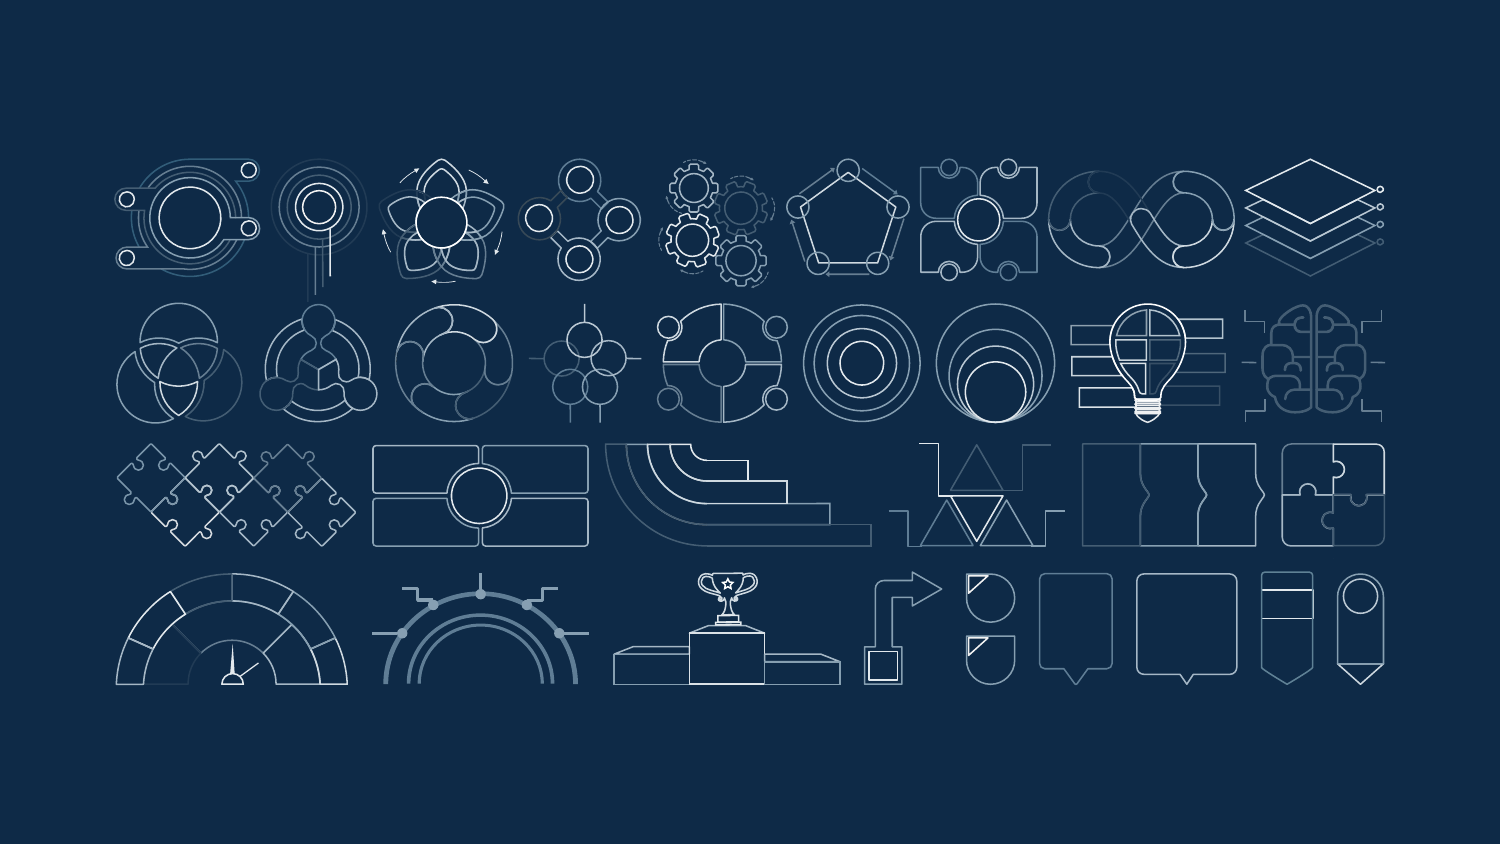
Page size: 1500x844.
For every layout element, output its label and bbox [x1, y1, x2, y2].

text_box [257, 304, 380, 422]
text_box [116, 443, 356, 547]
text_box [372, 445, 589, 547]
text_box [395, 304, 513, 422]
text_box [1039, 573, 1113, 685]
text_box [1261, 571, 1313, 685]
text_box [888, 443, 1066, 547]
text_box [1282, 443, 1385, 547]
text_box [936, 303, 1055, 423]
text_box [864, 571, 942, 685]
text_box [116, 573, 348, 685]
text_box [920, 159, 1038, 281]
text_box [378, 159, 505, 294]
text_box [271, 159, 368, 303]
text_box [1070, 303, 1226, 423]
text_box [613, 572, 841, 685]
text_box [803, 304, 921, 422]
text_box [1245, 159, 1385, 277]
text_box [371, 572, 590, 685]
text_box [1241, 303, 1386, 423]
text_box [116, 303, 243, 424]
text_box [528, 303, 642, 423]
text_box [1082, 443, 1265, 547]
text_box [1337, 573, 1384, 685]
text_box [966, 573, 1015, 623]
text_box [657, 303, 788, 423]
text_box [515, 159, 647, 281]
text_box [786, 159, 910, 278]
text_box [114, 158, 260, 287]
text_box [966, 635, 1015, 685]
text_box [1048, 171, 1235, 268]
text_box [605, 443, 872, 547]
text_box [1136, 573, 1237, 685]
text_box [658, 159, 776, 289]
